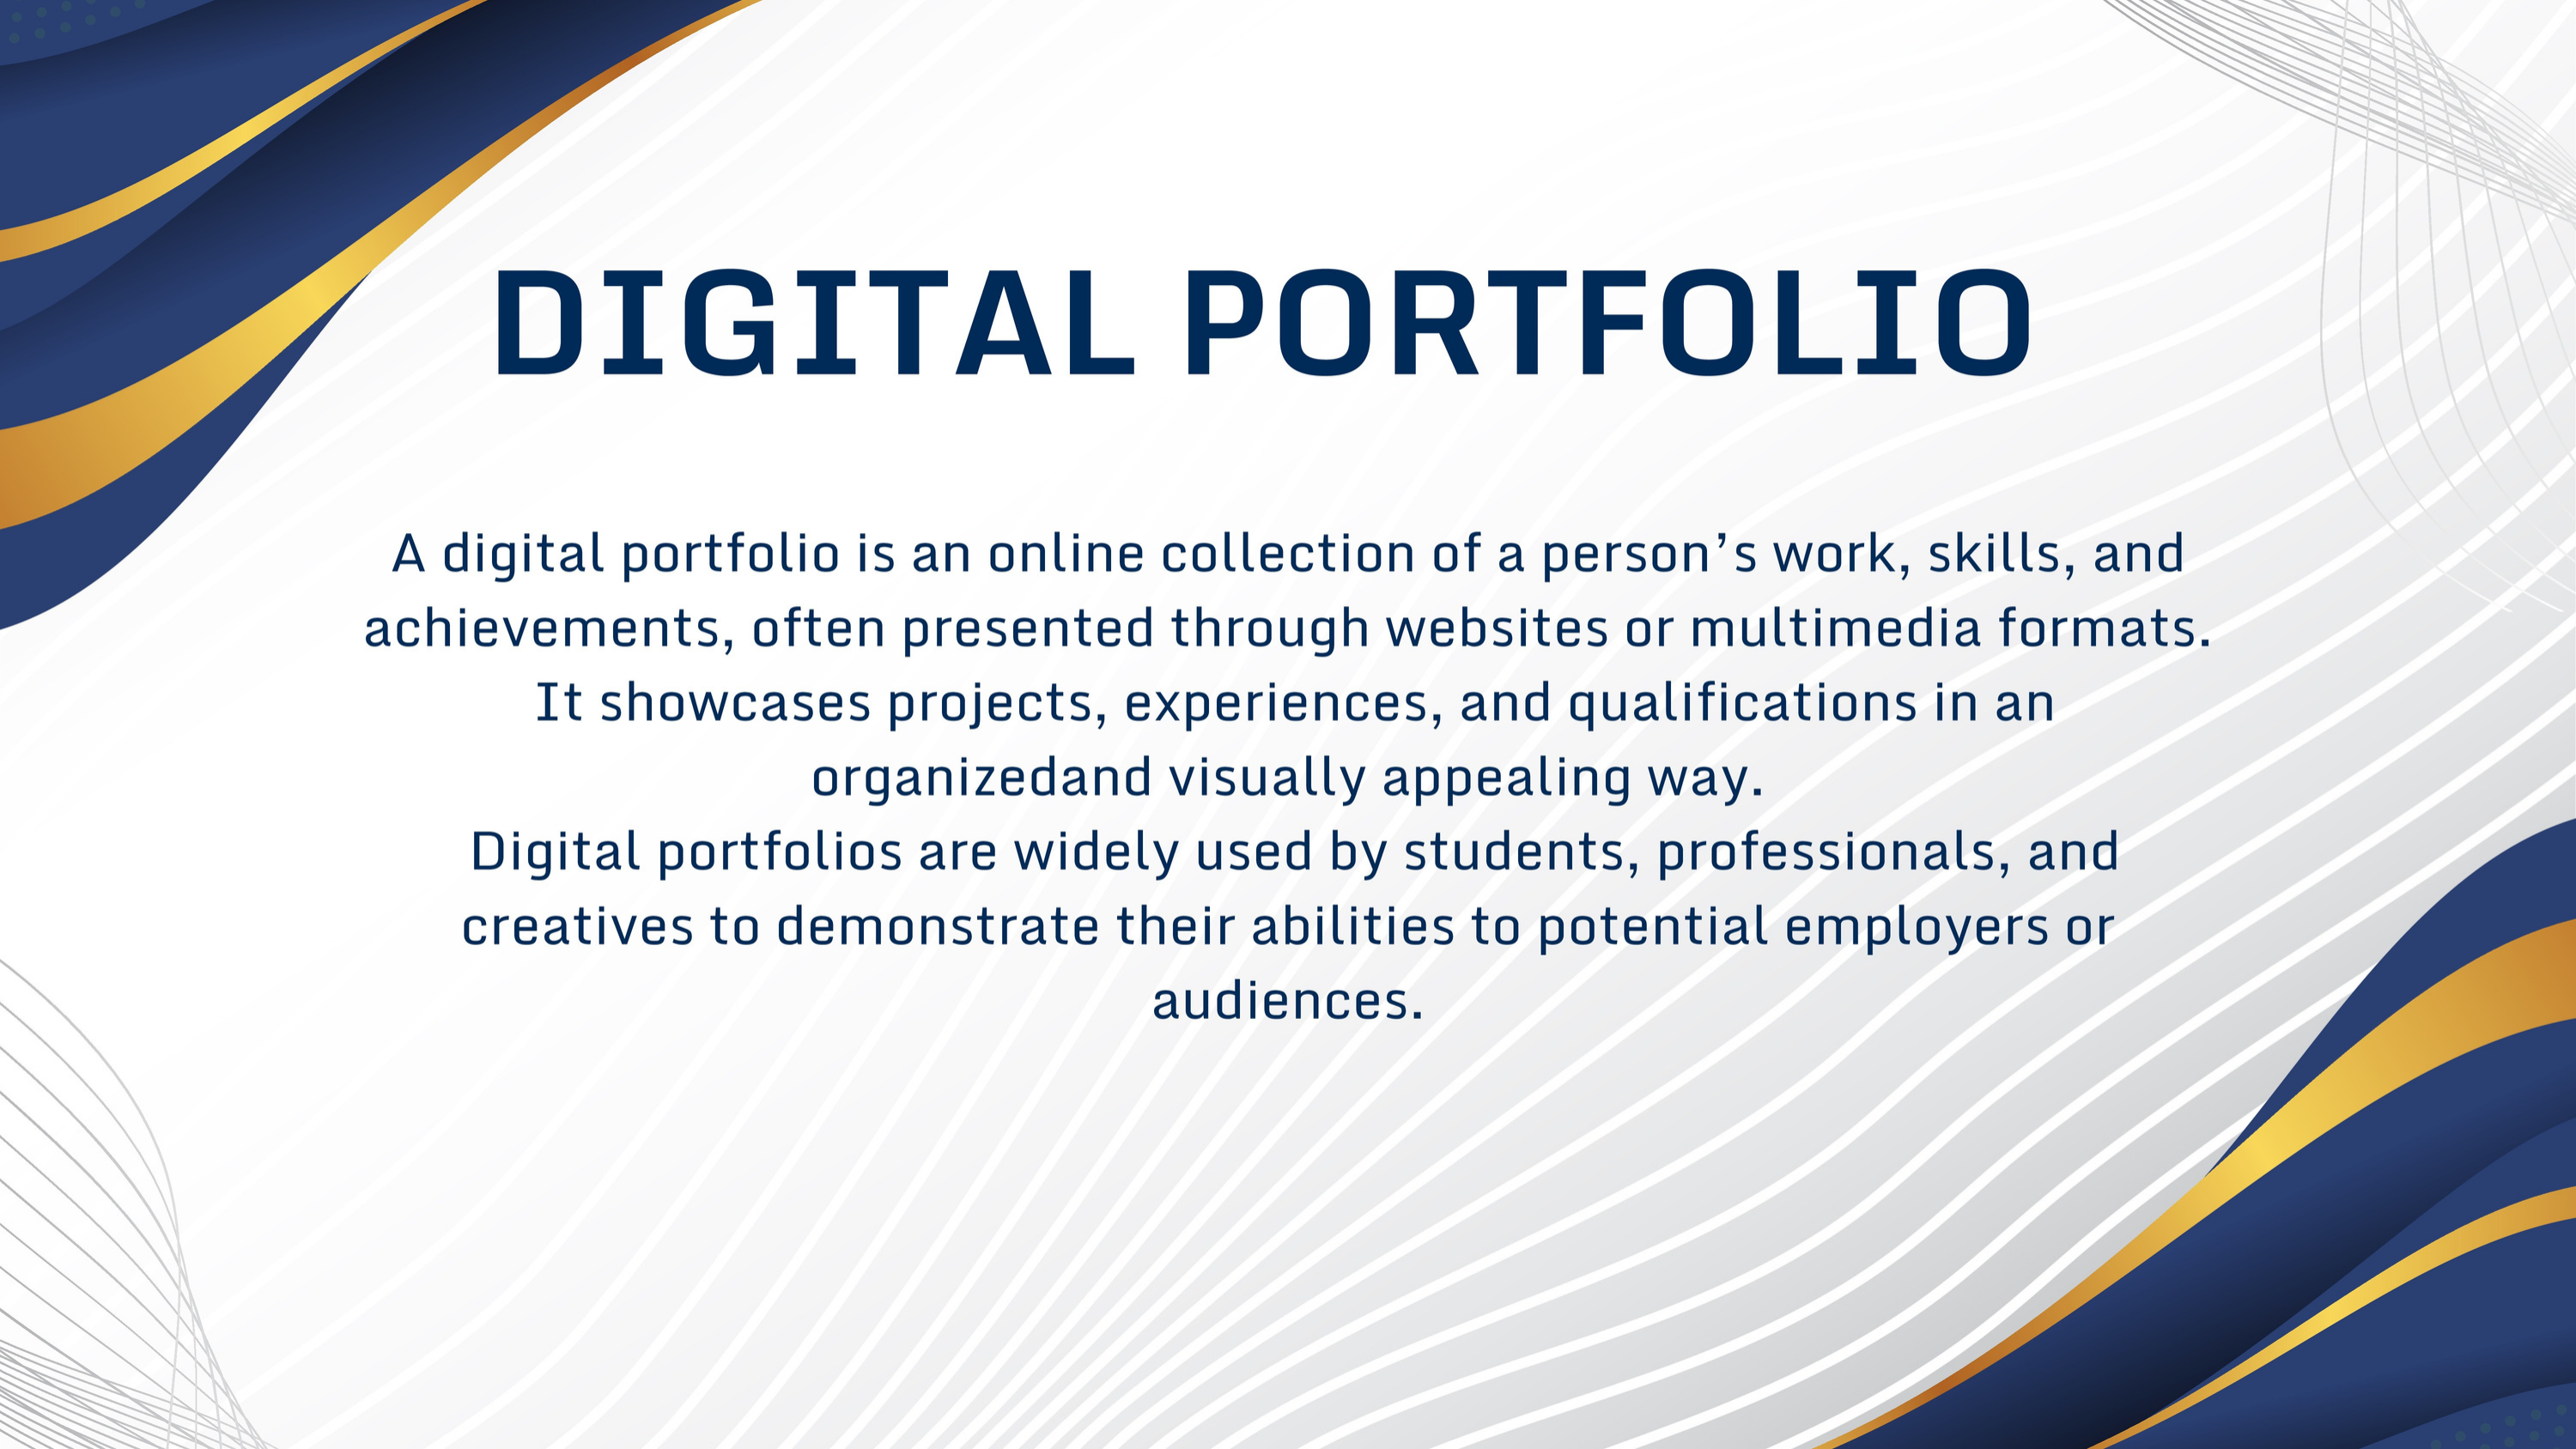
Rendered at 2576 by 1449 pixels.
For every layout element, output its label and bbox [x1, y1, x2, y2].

text_box [0, 0, 2576, 1449]
